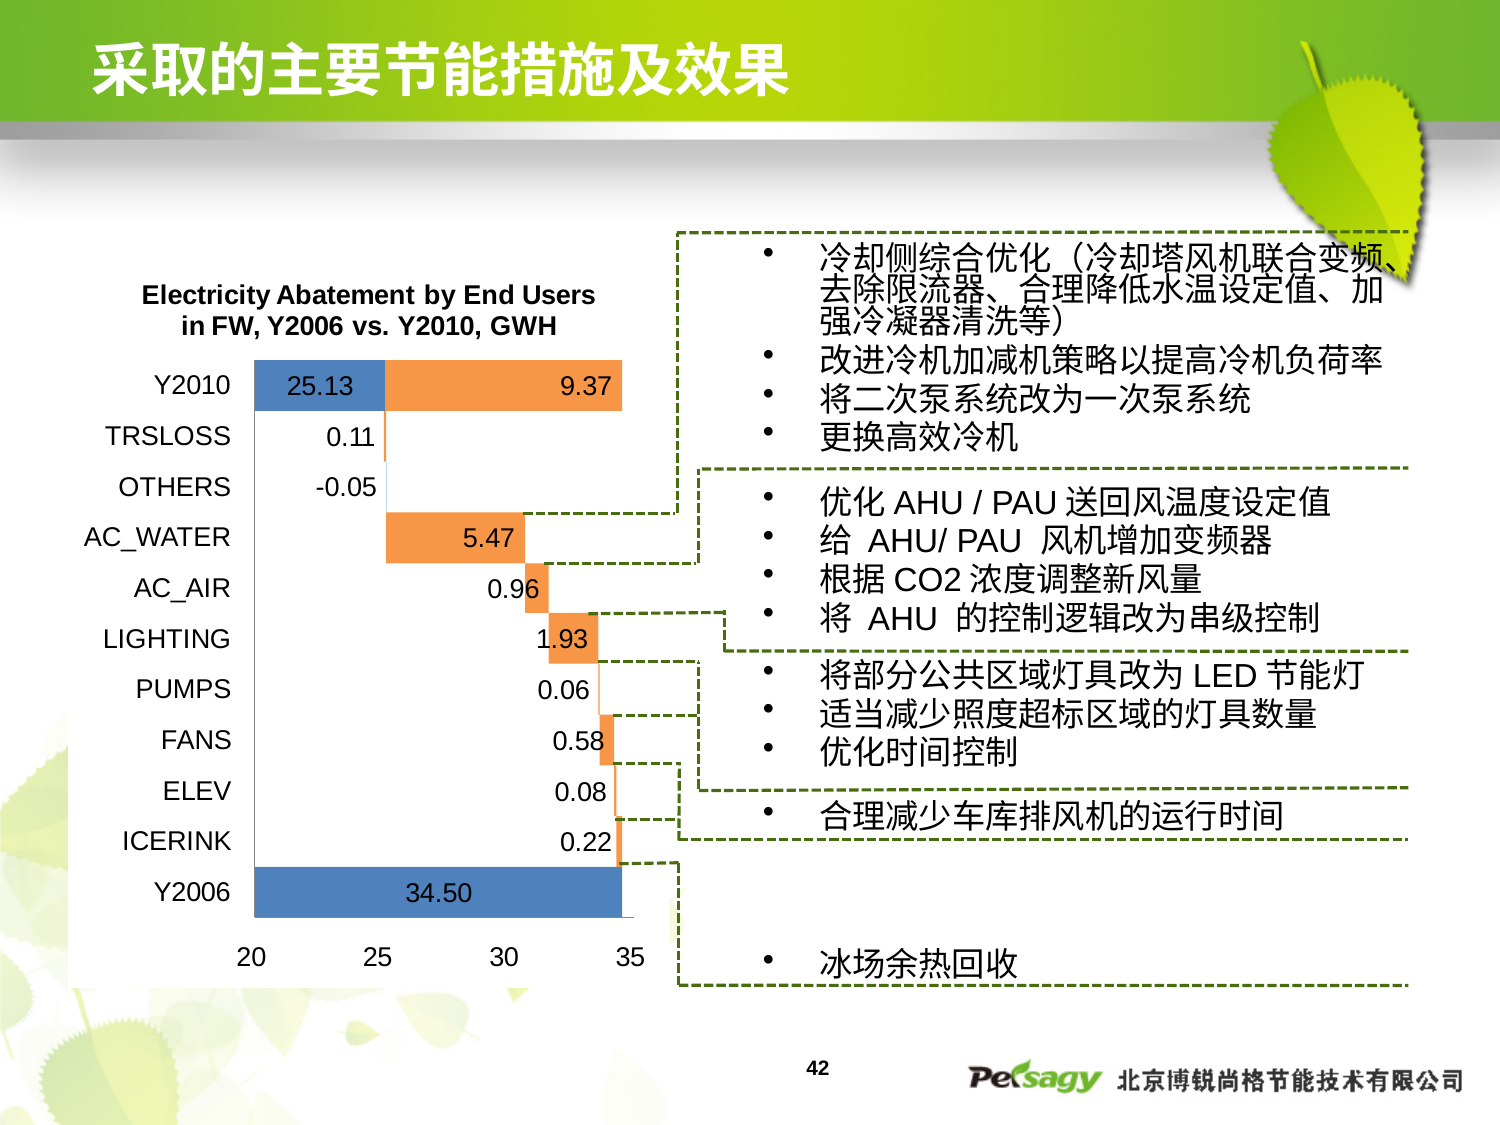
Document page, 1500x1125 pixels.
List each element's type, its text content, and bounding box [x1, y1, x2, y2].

text_box 优化AHU / PAU送回风温度设定值 给 AHU/ PAU 风机增加变频器 根据CO2浓度调整新风量 将 AHU 的控制逻辑改为串级控制 [748, 481, 1409, 644]
text_box 将部分公共区域灯具改为LED节能灯 适当减少照度超标区域的灯具数量 优化时间控制 [748, 654, 1411, 788]
slide_number 42 [608, 1046, 845, 1095]
text_box 冷却侧综合优化（冷却塔风机联合变频、去除限流器、合理降低水温设定值、加强冷凝器清洗等） 改进冷机加减机策略以提高冷机负荷率 将二次泵系统改为一次泵系统 更换高效冷机 [748, 237, 1420, 457]
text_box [698, 787, 1409, 791]
title 采取的主要节能措施及效果 [76, 19, 1424, 117]
text_box 合理减少车库排风机的运行时间 [748, 798, 1409, 839]
text_box 冰场余热回收 [748, 940, 1409, 984]
picture [0, 0, 1500, 1125]
